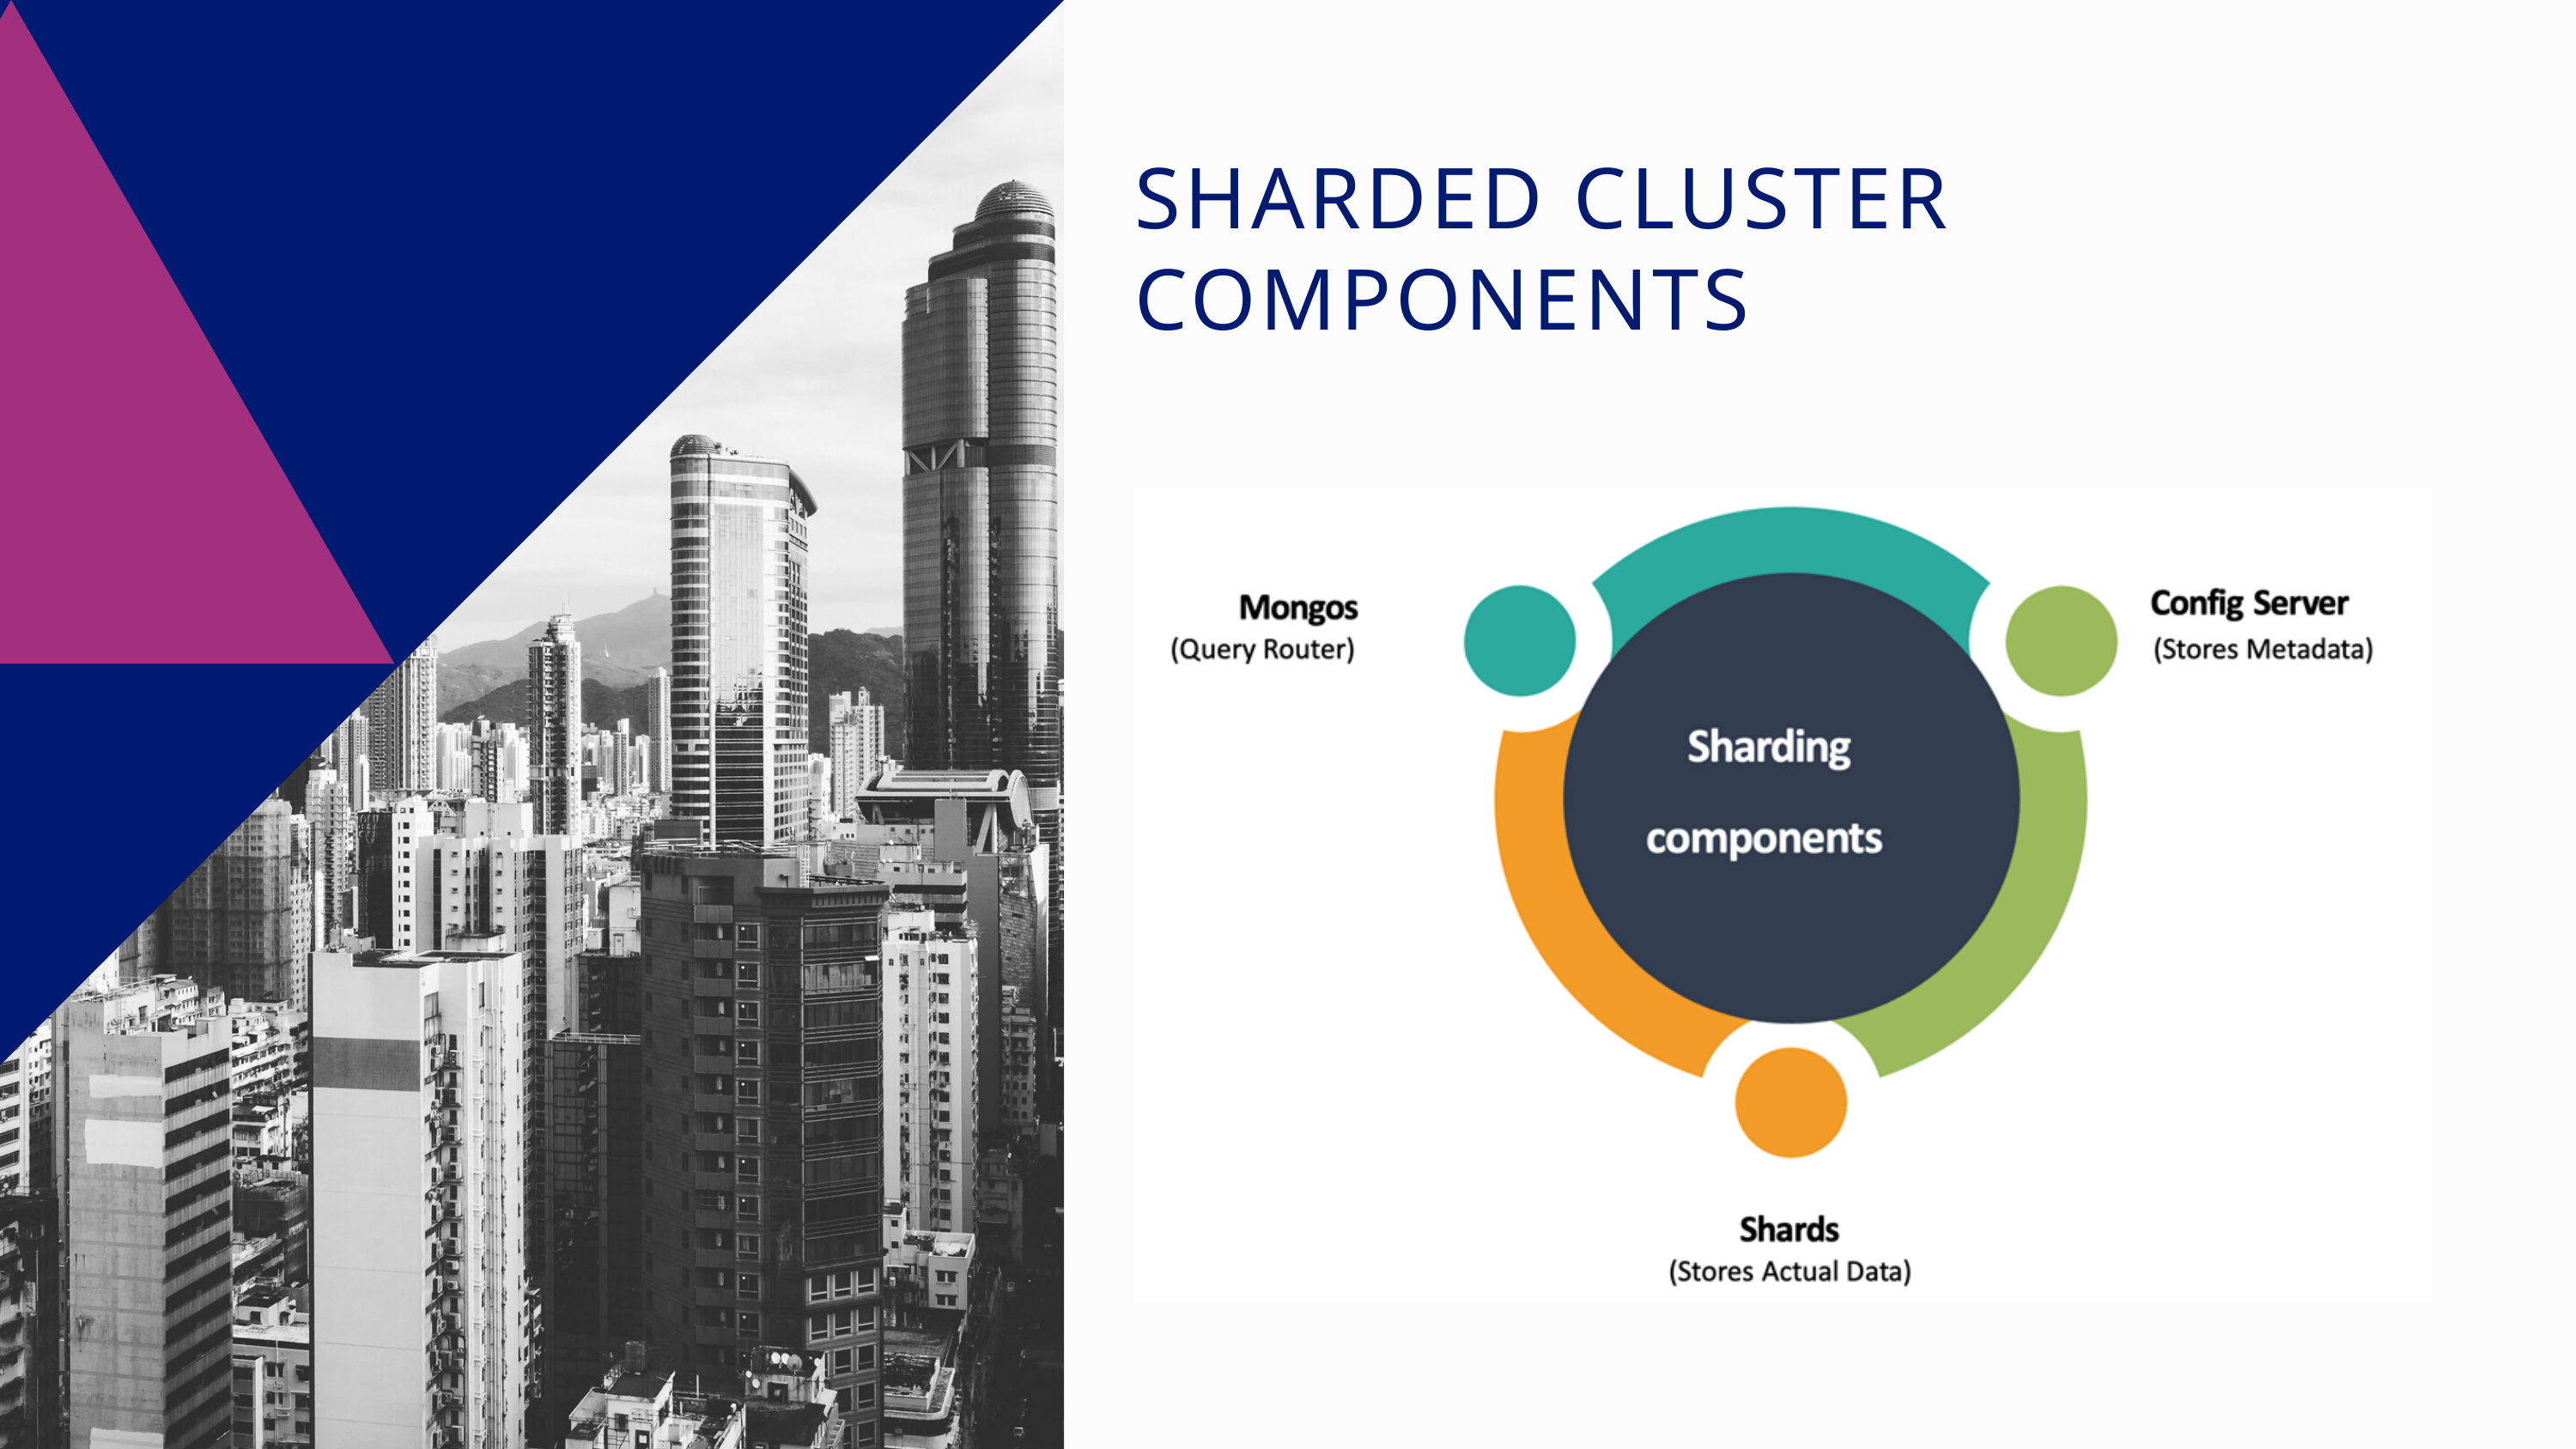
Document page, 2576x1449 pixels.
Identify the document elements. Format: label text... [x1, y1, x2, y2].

picture [0, 1065, 1065, 1449]
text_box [0, 0, 1066, 1065]
picture [1134, 488, 2432, 1304]
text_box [0, 0, 395, 664]
text_box SHARDED CLUSTER COMPONENTS [1134, 144, 2296, 347]
